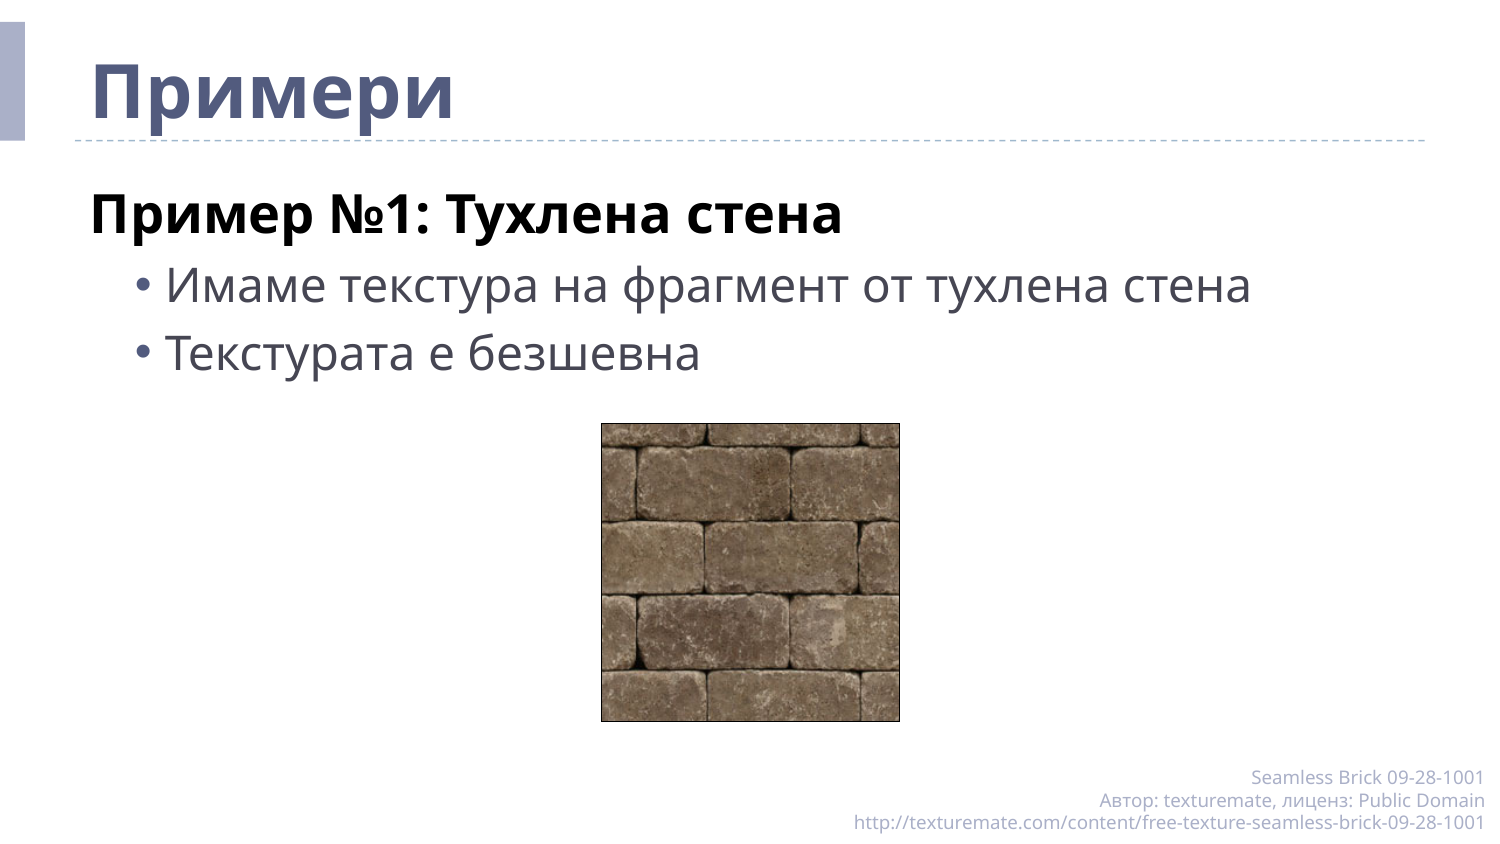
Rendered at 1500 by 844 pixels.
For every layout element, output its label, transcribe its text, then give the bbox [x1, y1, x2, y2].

list Пример №1: Тухлена стена Имаме текстура на фрагмент от тухлена стена Текстурата е безшевна [75, 171, 1475, 835]
text_box Seamless Brick 09-28-1001 Автор: texturemate, лиценз: Public Domain http://texturemate.com/content/free-texture-seamless-brick-09-28-1001 [500, 758, 1500, 841]
picture [601, 423, 901, 722]
title Примери [75, 18, 1475, 141]
